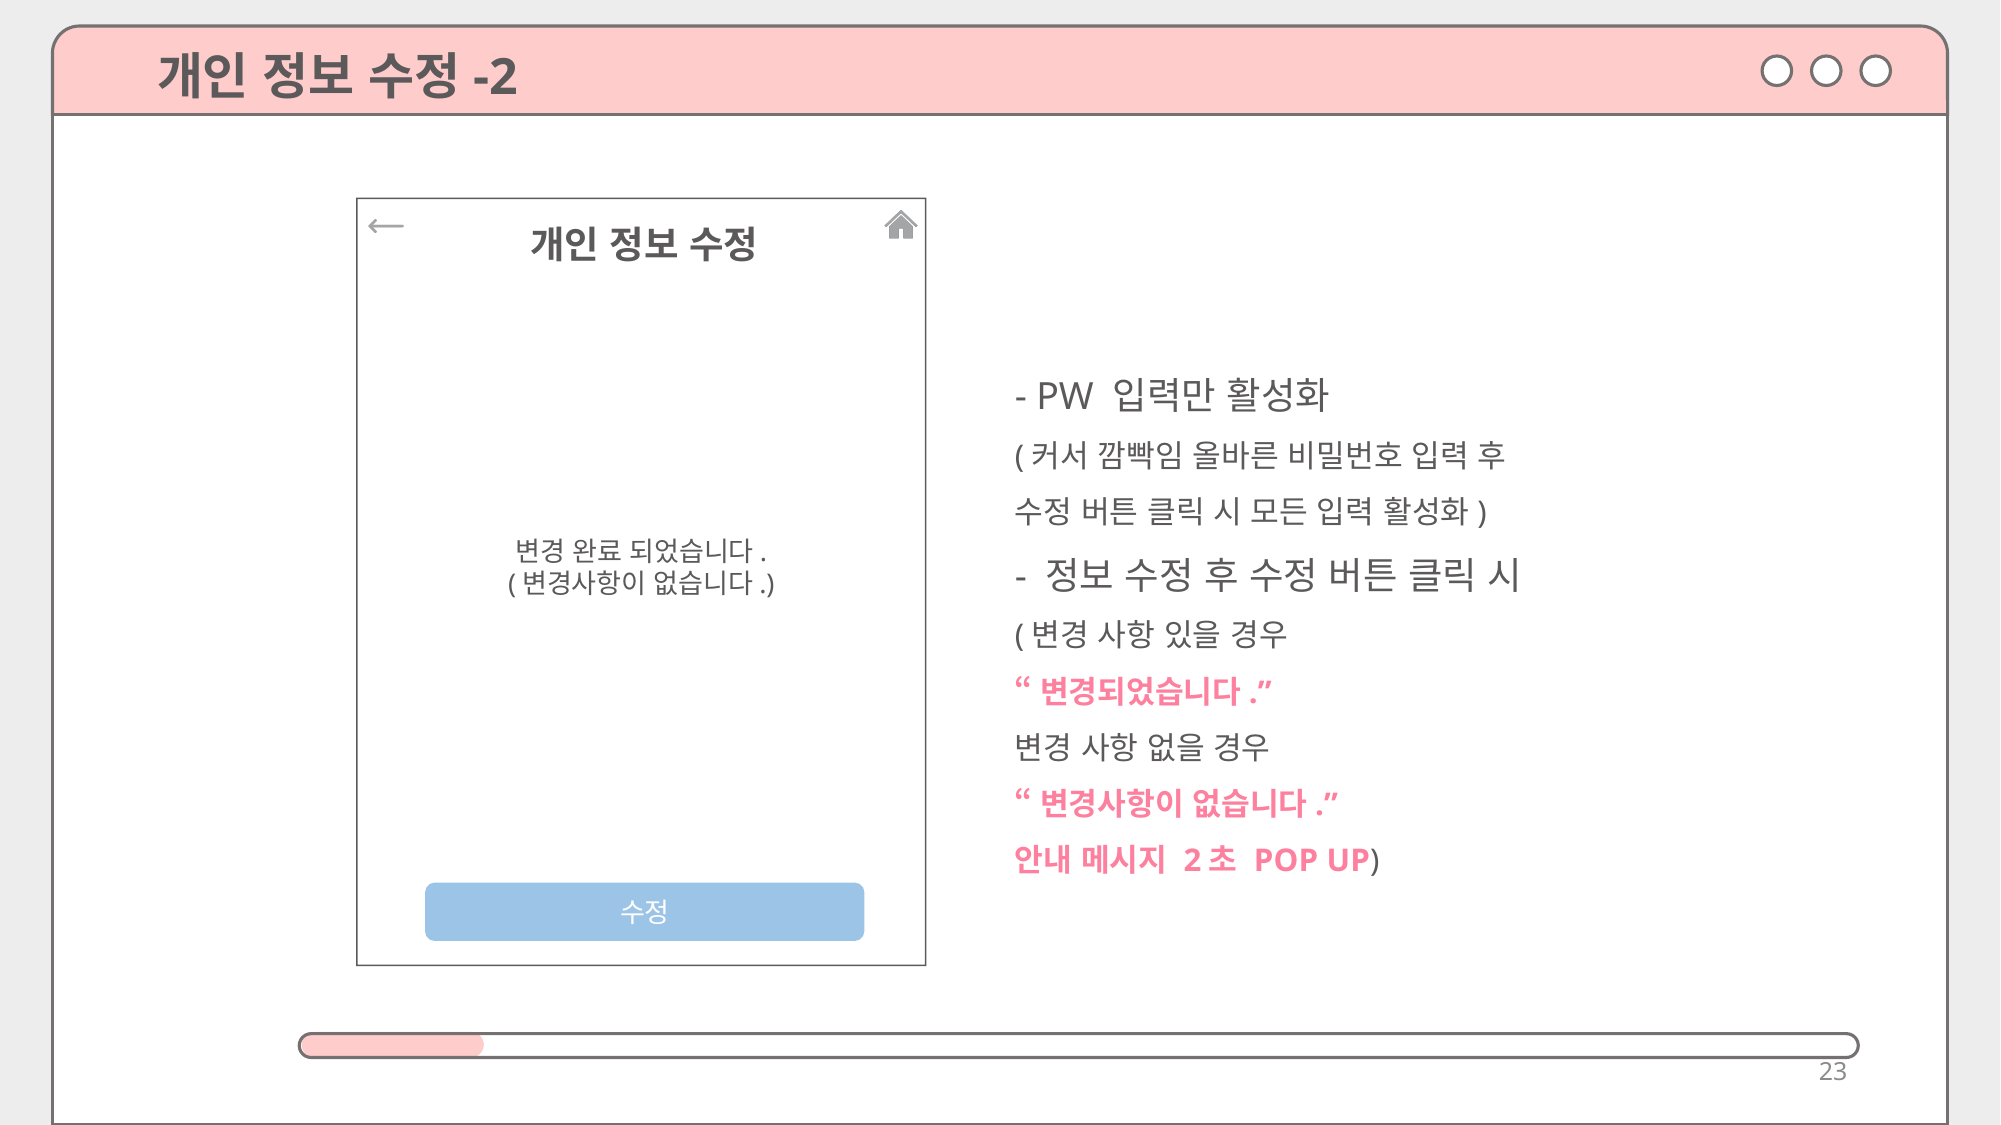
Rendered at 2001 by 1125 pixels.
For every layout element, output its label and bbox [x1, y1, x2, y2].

picture [367, 207, 405, 245]
text_box [52, 26, 1948, 1125]
picture [882, 205, 920, 243]
